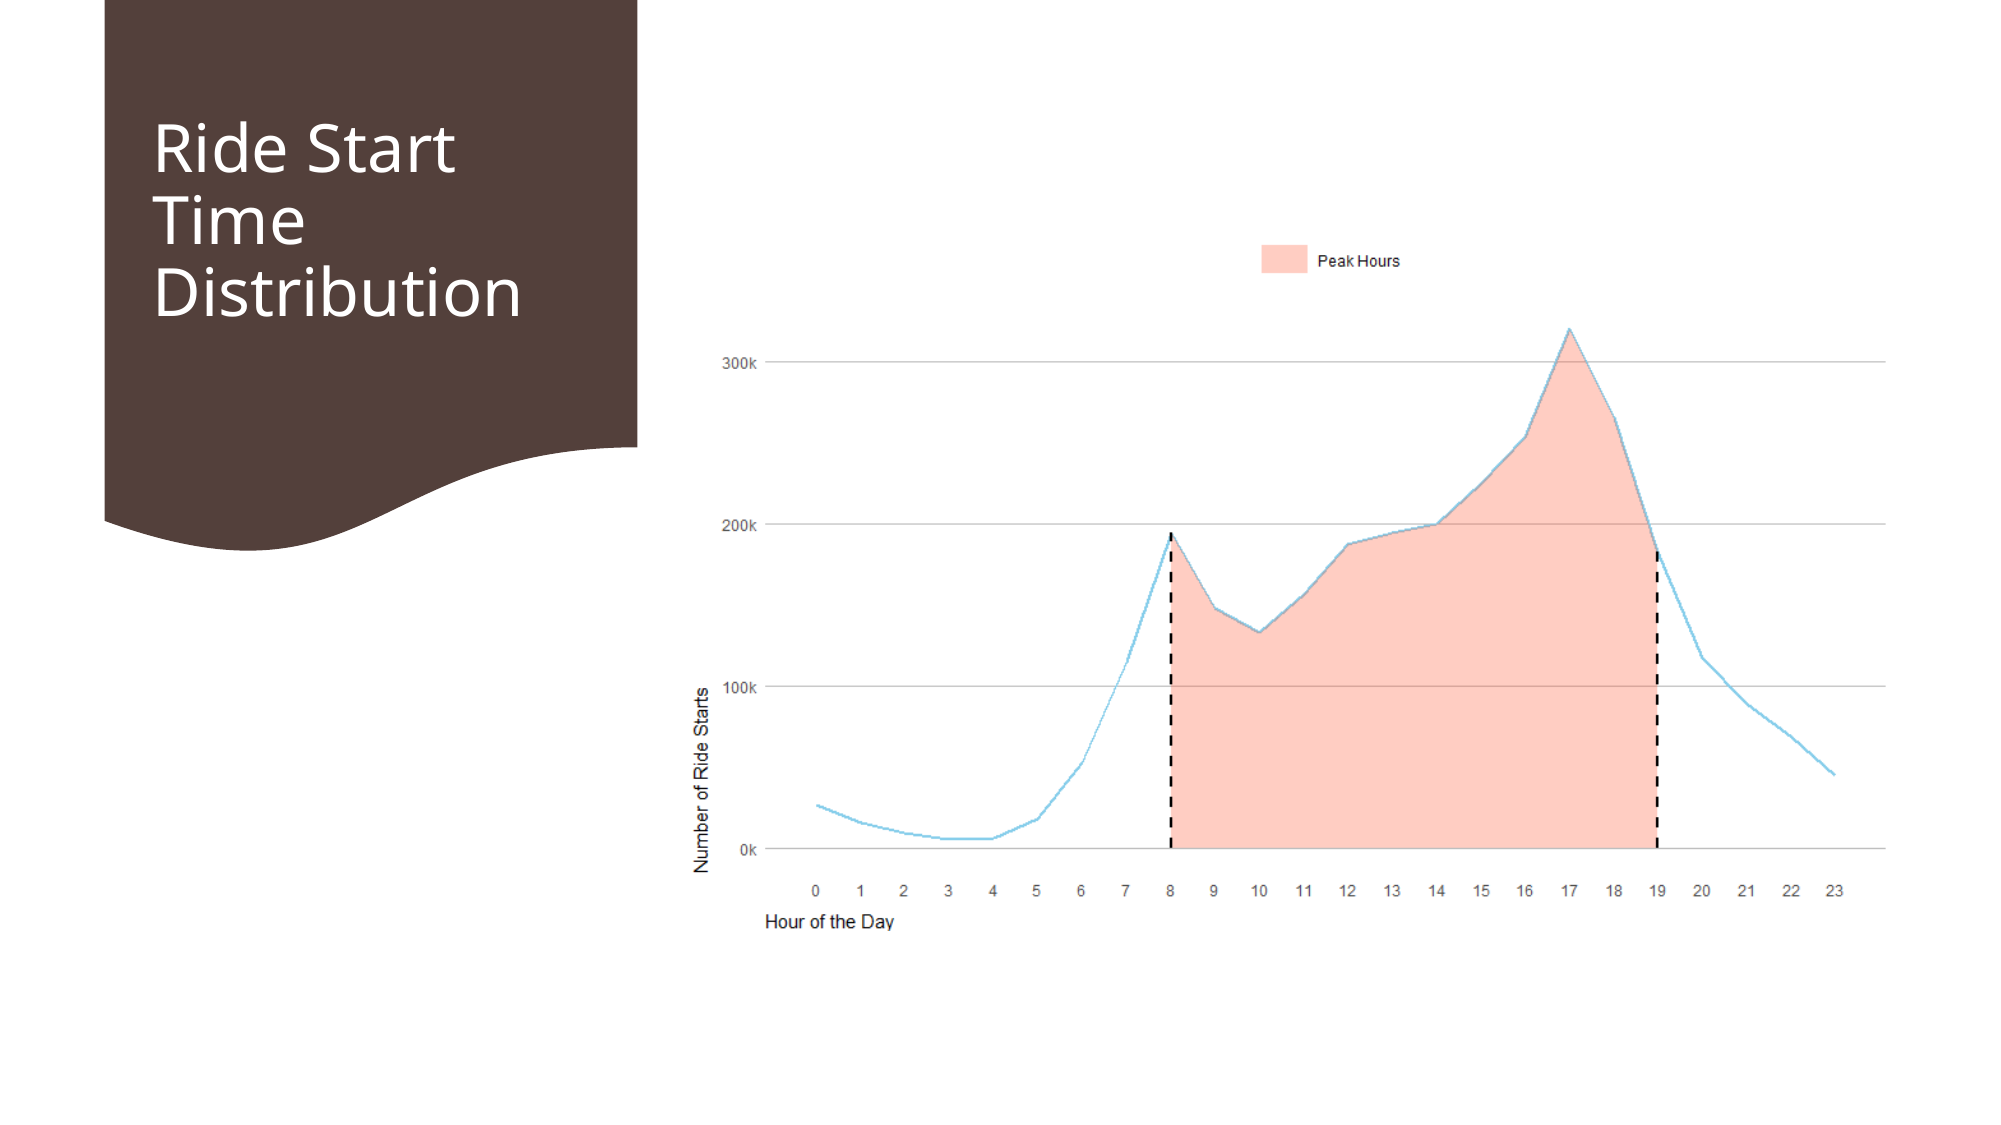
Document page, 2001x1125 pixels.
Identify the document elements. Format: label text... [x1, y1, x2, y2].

text_box [103, 0, 640, 553]
title Ride Start Time Distribution [137, 28, 604, 417]
picture [689, 194, 1897, 931]
